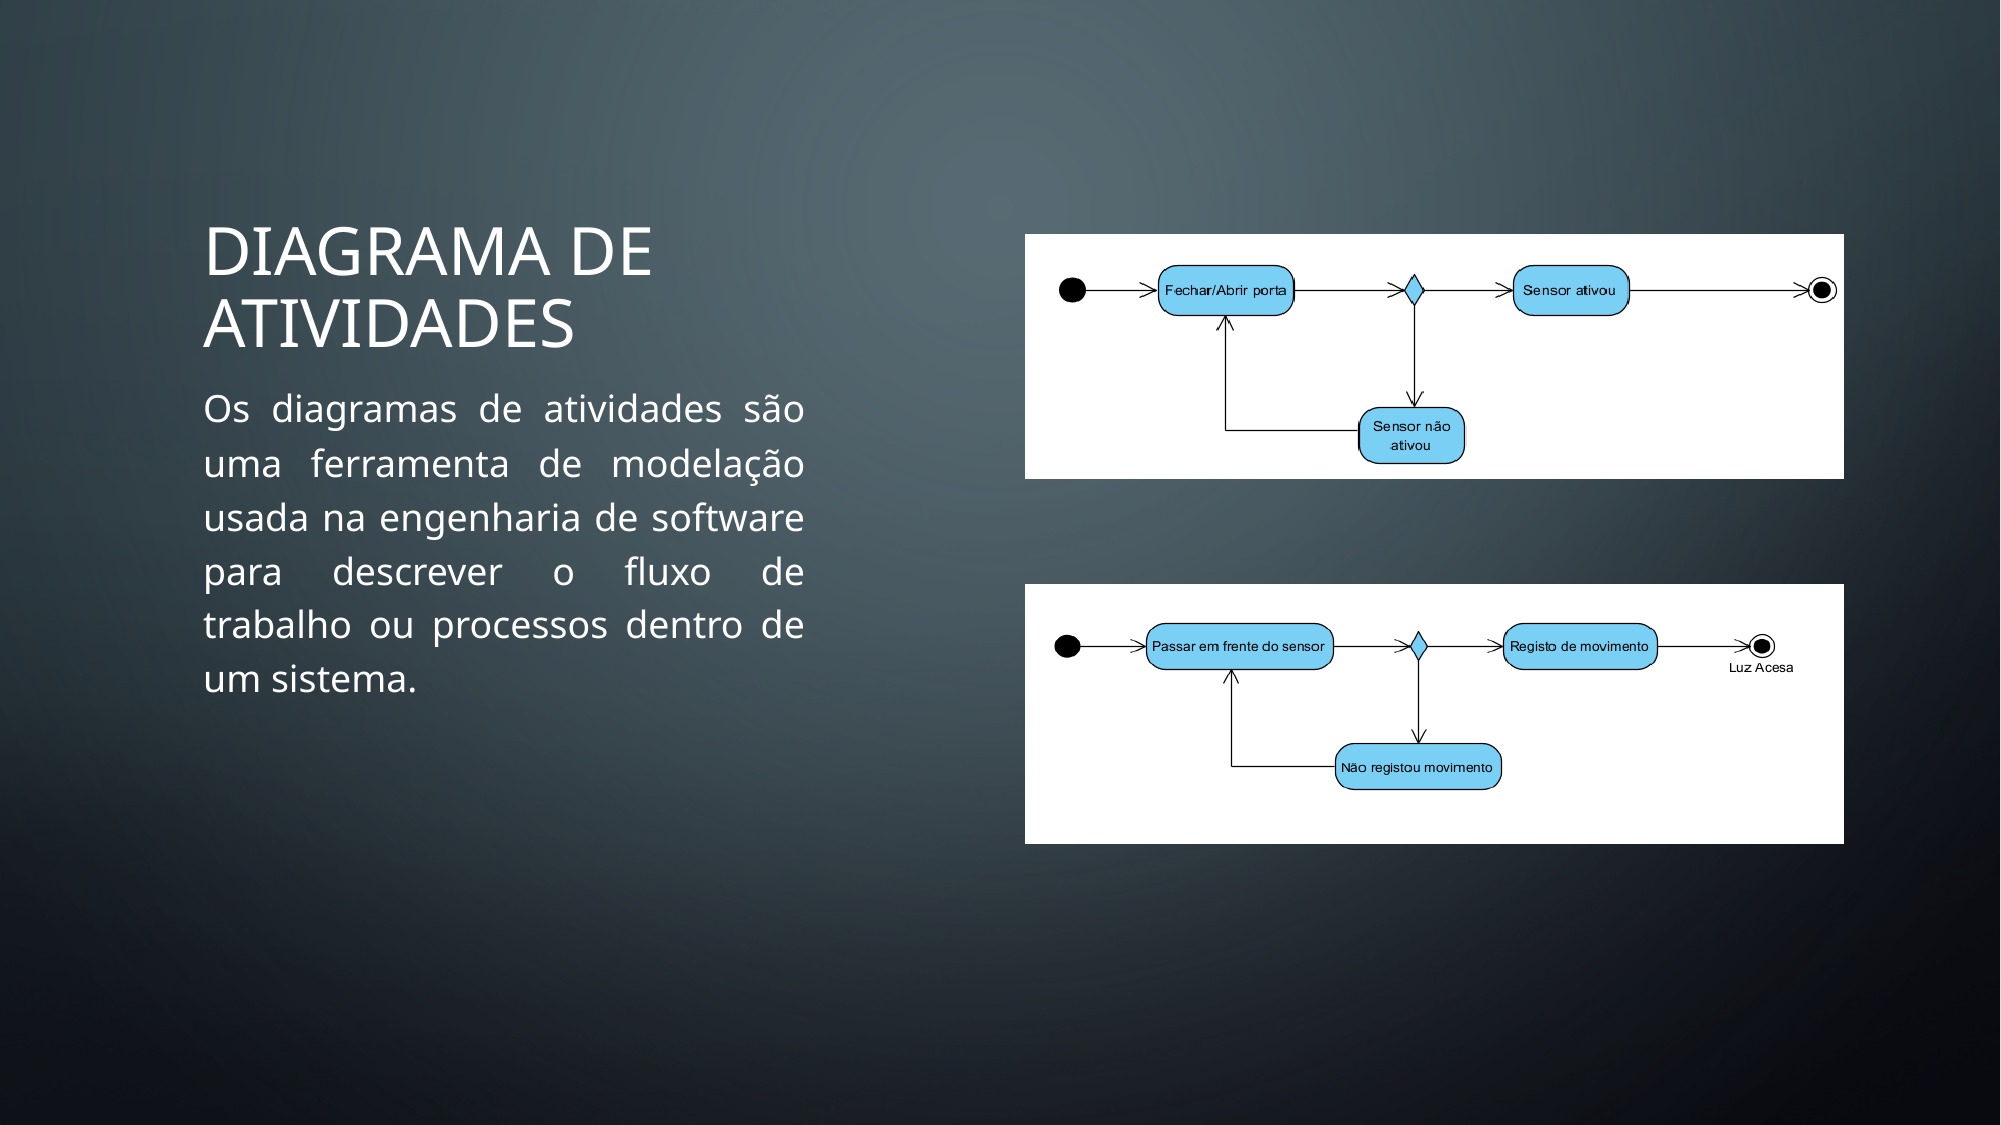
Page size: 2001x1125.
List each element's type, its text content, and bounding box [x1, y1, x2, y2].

list Os diagramas de atividades são uma ferramenta de modelação usada na engenharia de software para descrever o fluxo de trabalho ou processos dentro de um sistema. [188, 369, 821, 950]
title Diagrama de atividades [188, 99, 821, 369]
picture [1025, 234, 1844, 480]
picture [1025, 584, 1844, 844]
